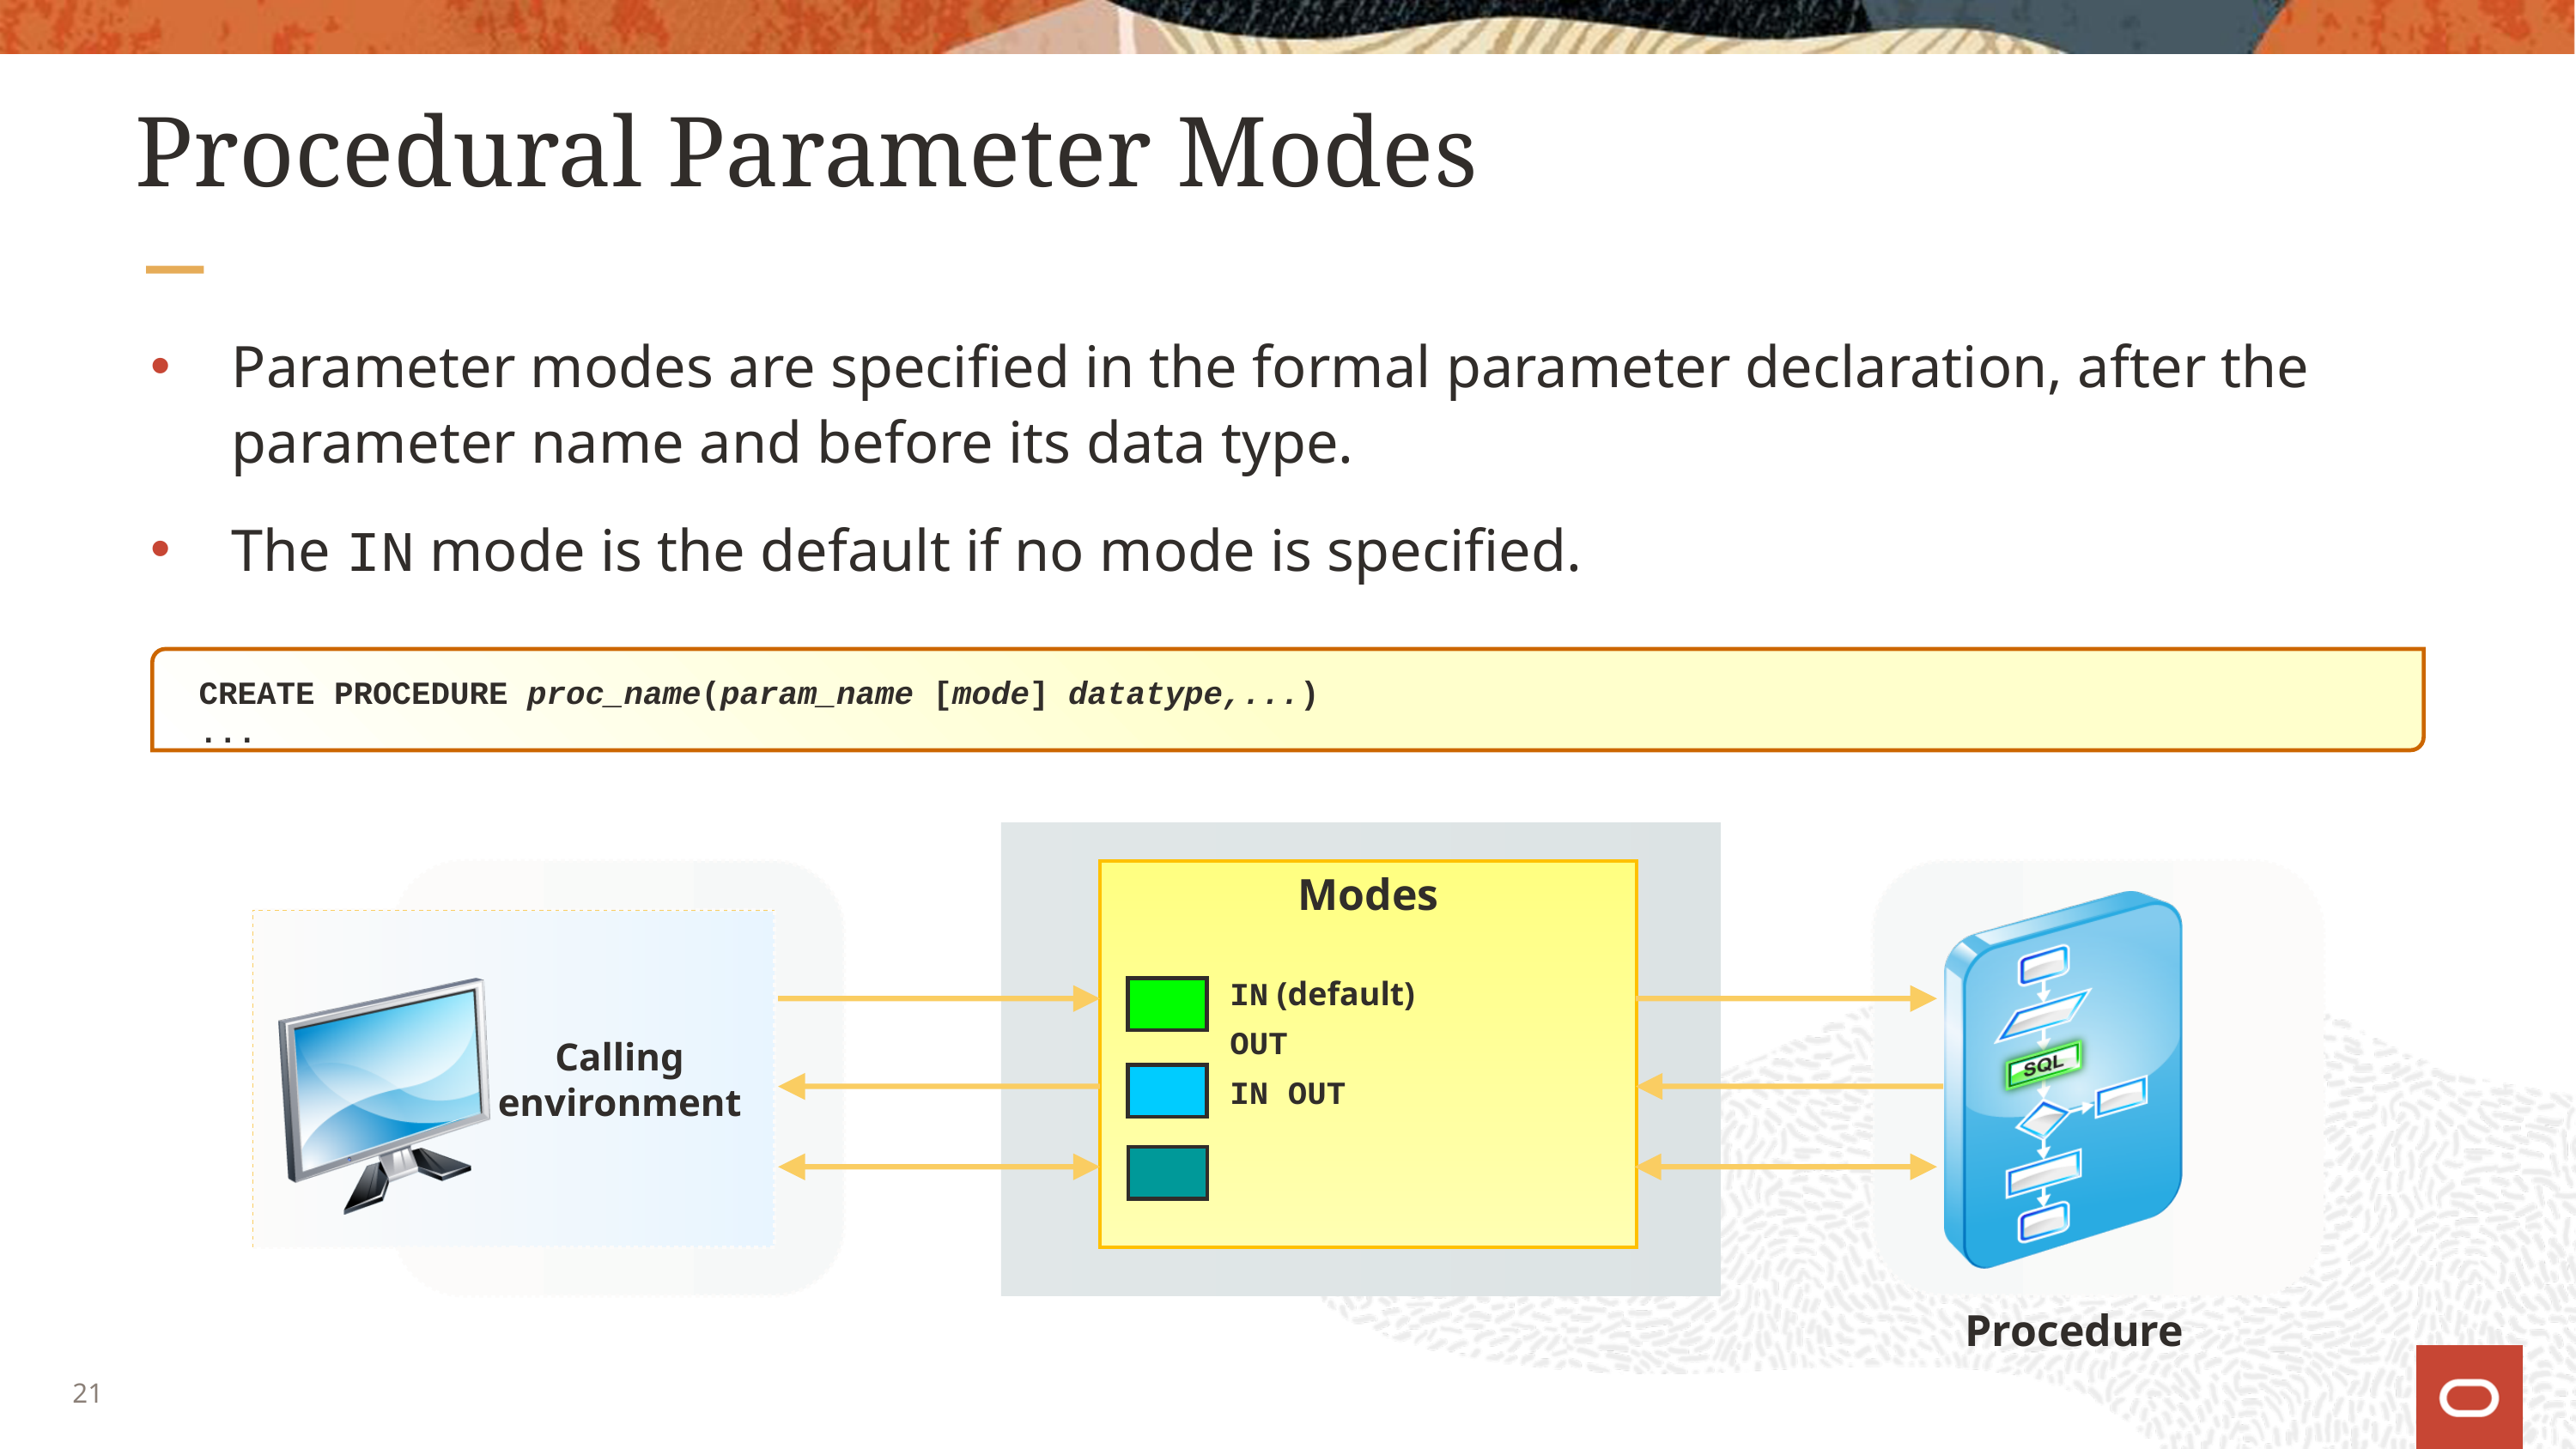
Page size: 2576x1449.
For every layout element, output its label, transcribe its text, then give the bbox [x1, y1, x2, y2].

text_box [252, 822, 2324, 1364]
title Procedural Parameter Modes [131, 86, 2445, 252]
picture [0, 0, 2576, 54]
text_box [152, 648, 2424, 808]
list Parameter modes are specified in the formal parameter declaration, after the parameter name and before its data type. The IN mode is the default if no mode is specified. [131, 319, 2445, 687]
picture [2416, 1345, 2523, 1449]
